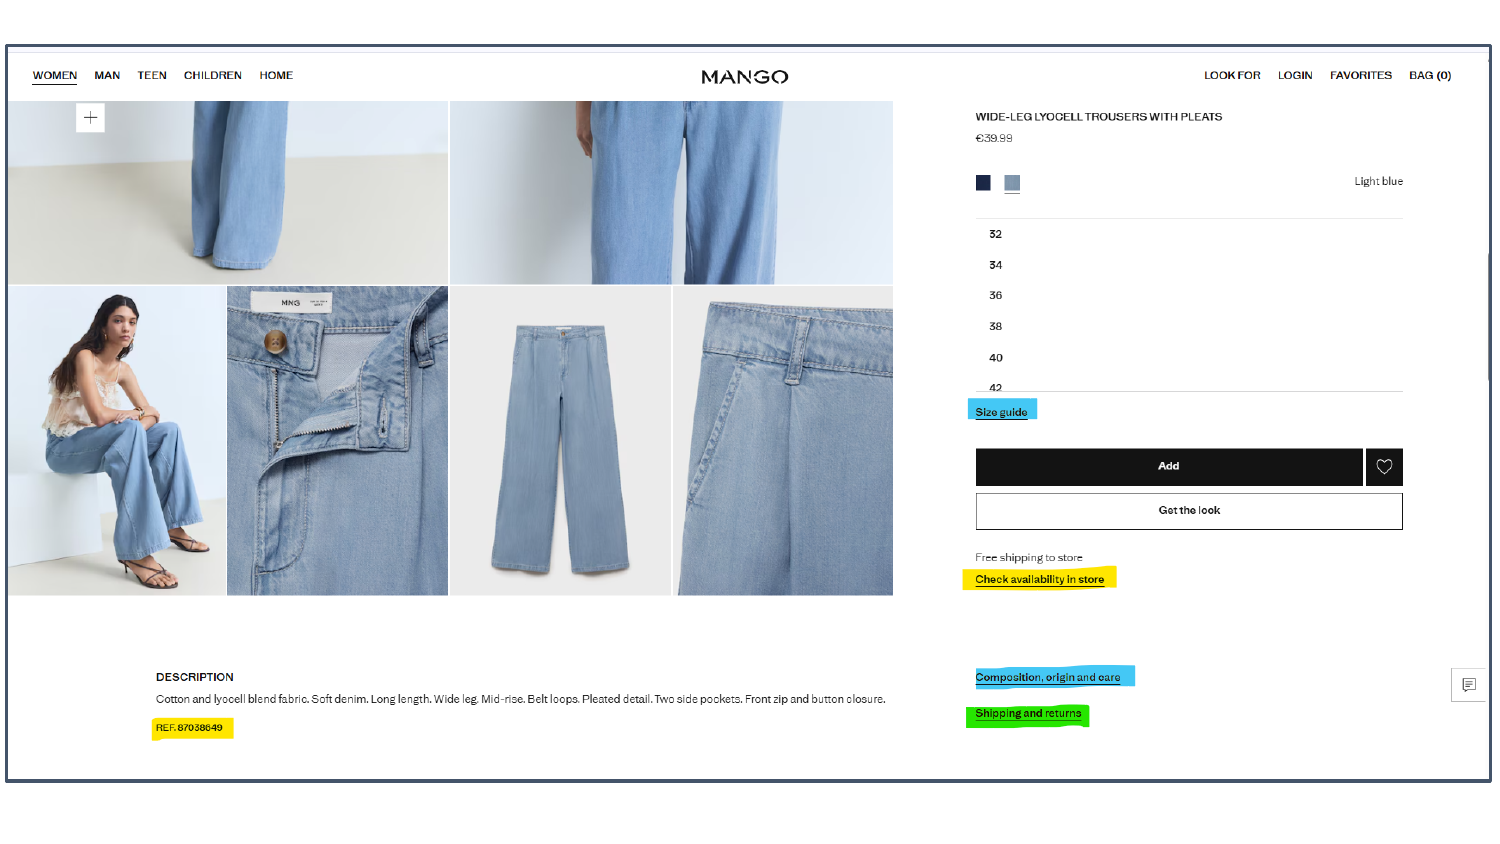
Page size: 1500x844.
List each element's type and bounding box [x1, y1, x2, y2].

picture [7, 46, 1489, 780]
